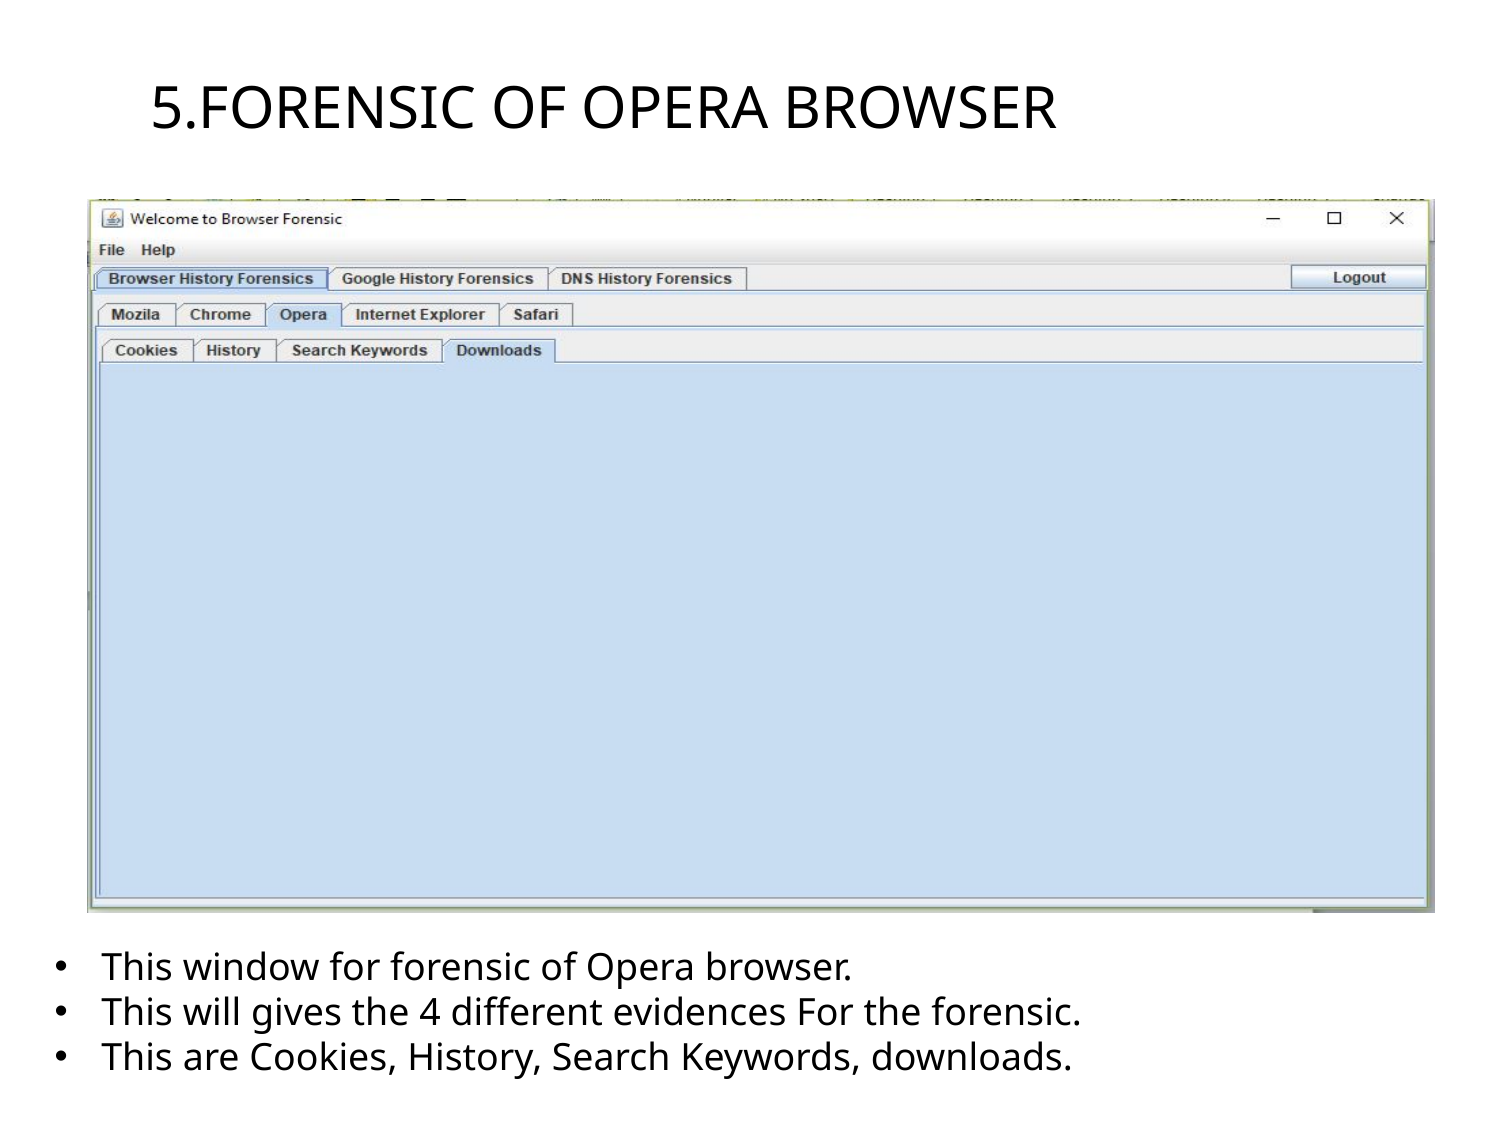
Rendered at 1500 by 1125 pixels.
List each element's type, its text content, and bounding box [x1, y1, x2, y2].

text_box This window for forensic of Opera browser. This will gives the 4 different evidences For the forensic. This are Cookies, History, Search Keywords, downloads. [39, 935, 1108, 1086]
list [87, 199, 1436, 913]
title 5.Forensic of opera browser [135, 60, 1369, 150]
